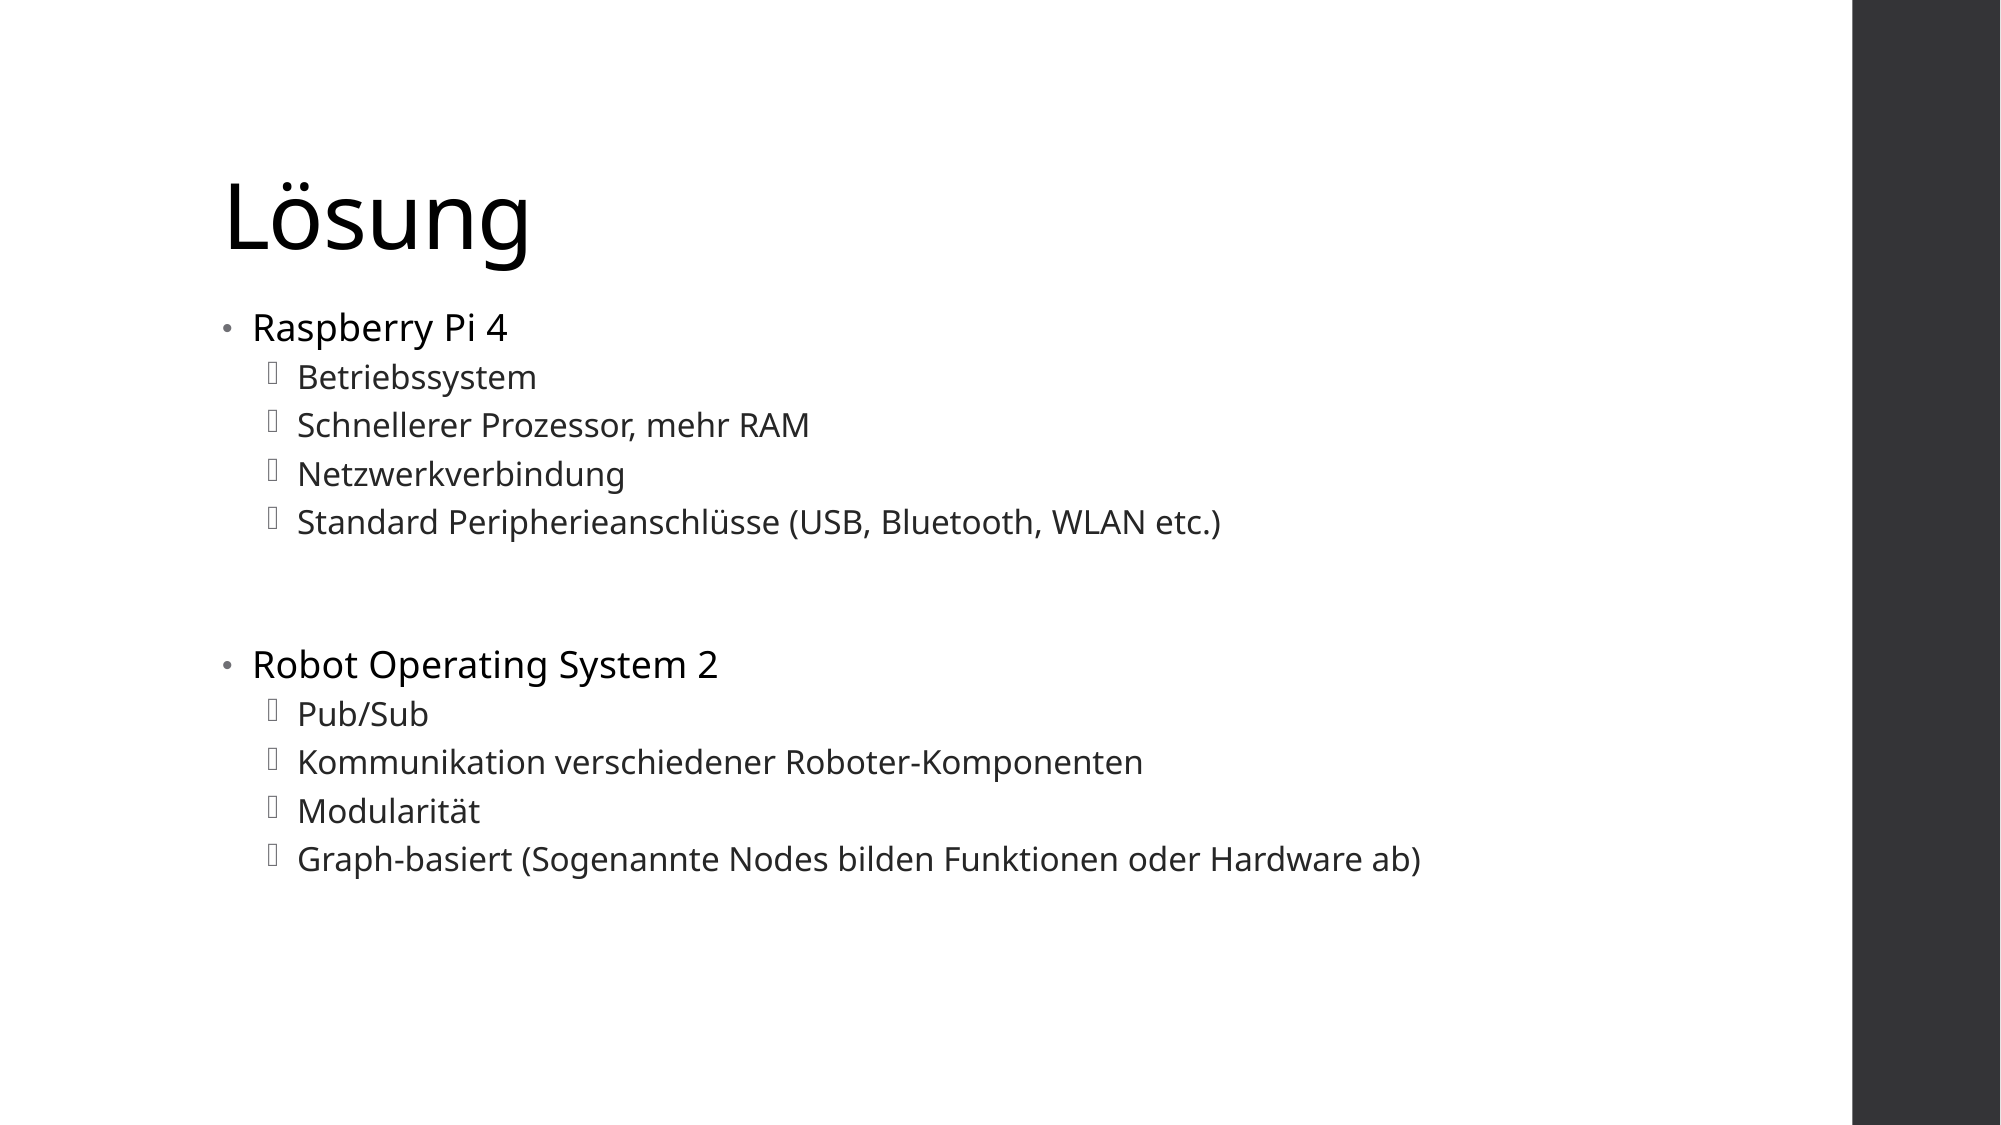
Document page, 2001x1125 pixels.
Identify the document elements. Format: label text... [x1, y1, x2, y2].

list Raspberry Pi 4 Betriebssystem Schnellerer Prozessor, mehr RAM Netzwerkverbindung Standard Peripherieanschlüsse (USB, Bluetooth, WLAN etc.) Robot Operating System 2 Pub/Sub Kommunikation verschiedener Roboter-Komponenten Modularität Graph-basiert (Sogenannte Nodes bilden Funktionen oder Hardware ab) [206, 299, 1617, 1014]
title Lösung [206, 60, 1797, 278]
